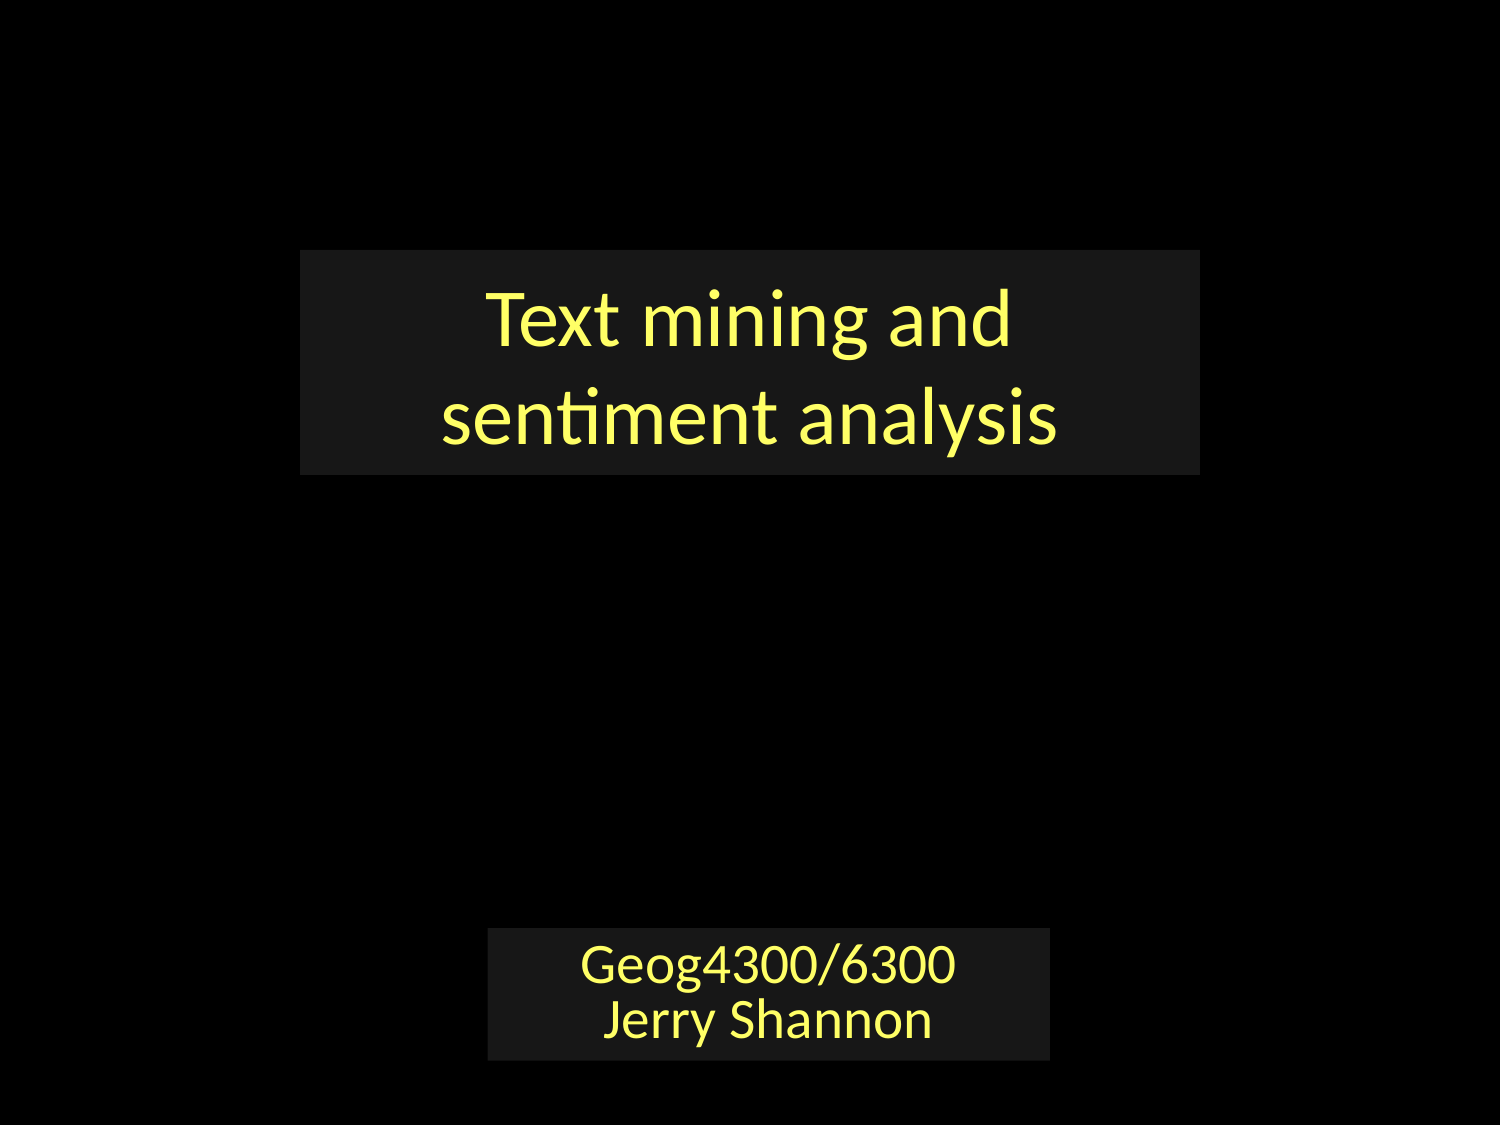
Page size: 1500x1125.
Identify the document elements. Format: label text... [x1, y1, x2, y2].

text_box Geog4300/6300 Jerry Shannon [487, 928, 1050, 1061]
title Text mining and sentiment analysis [300, 249, 1200, 475]
